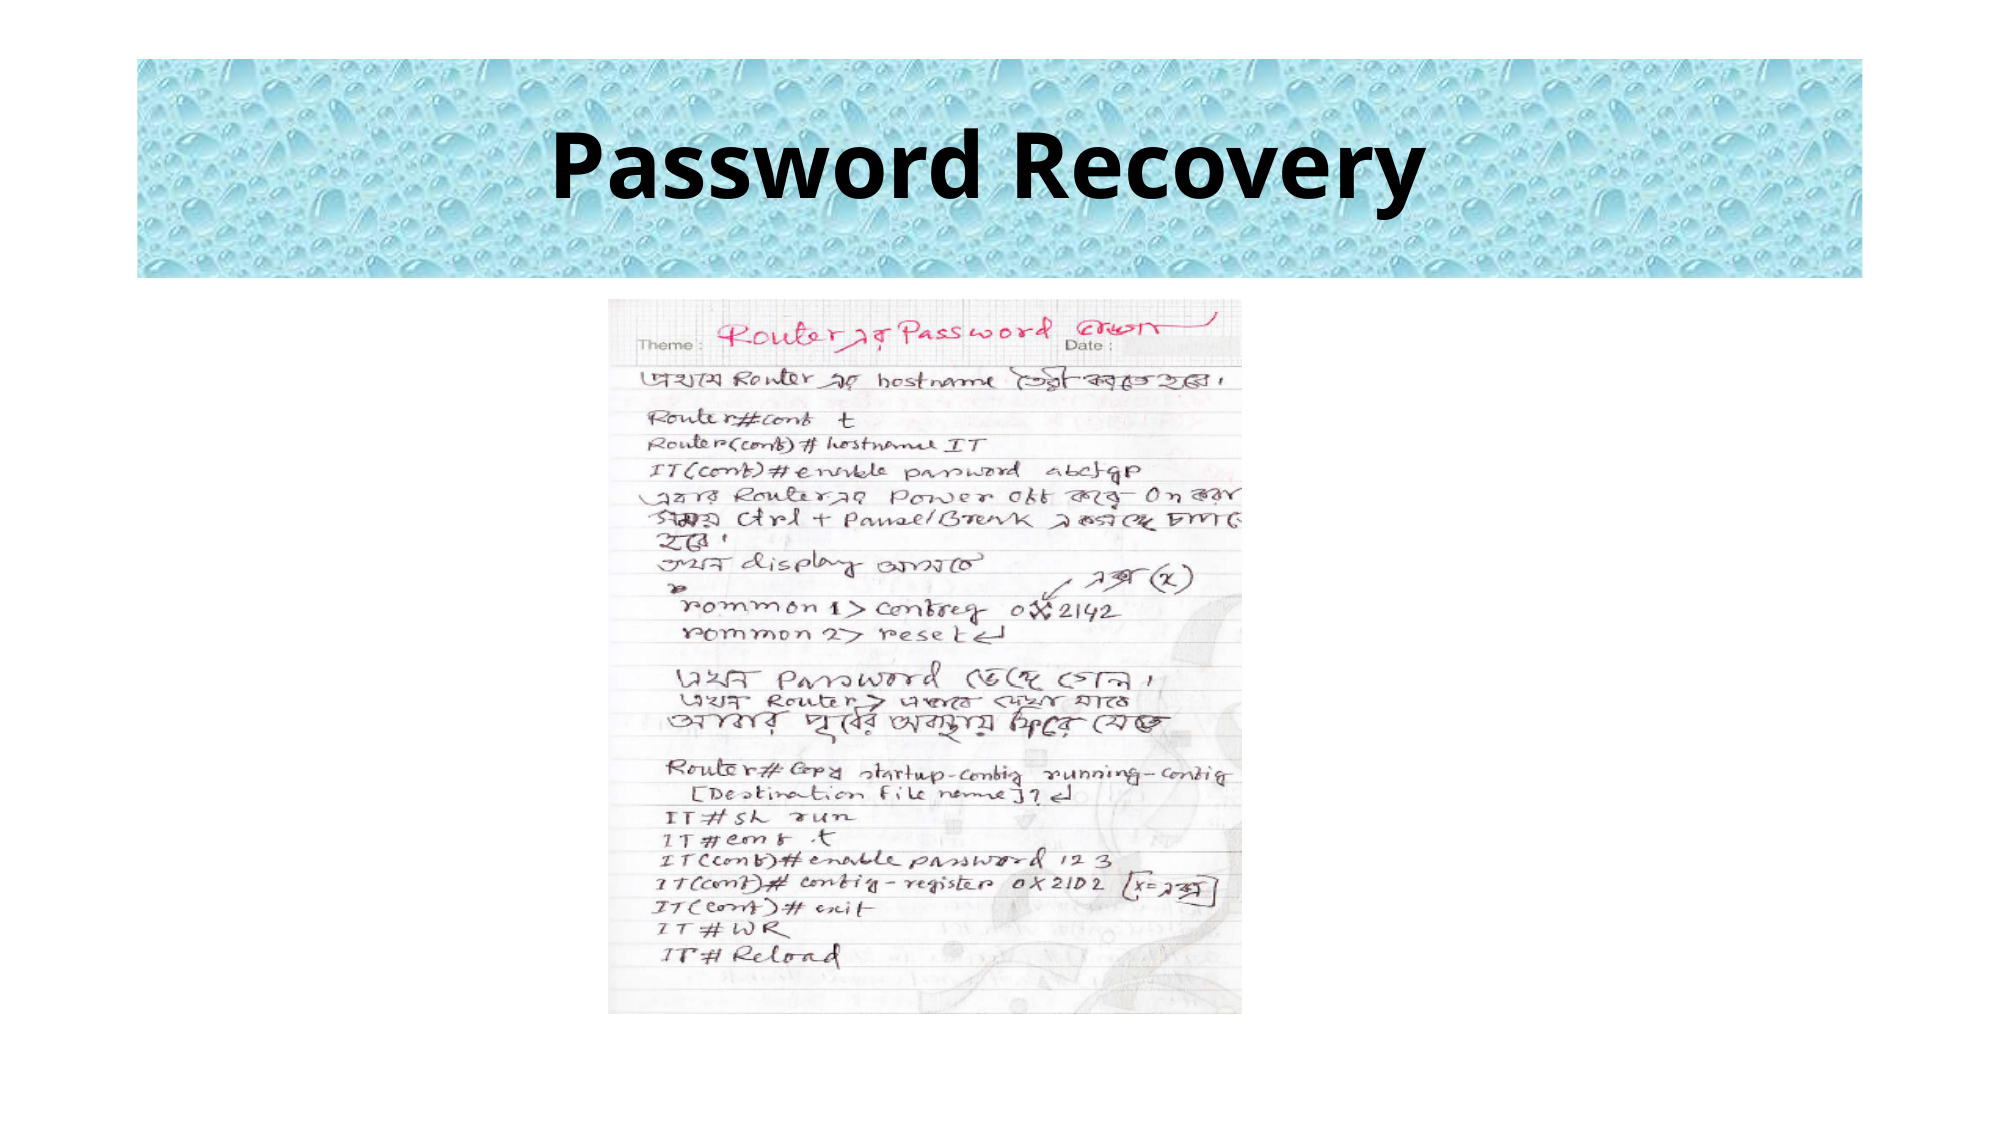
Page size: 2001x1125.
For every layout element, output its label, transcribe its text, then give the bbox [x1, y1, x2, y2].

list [608, 299, 1242, 1014]
title Password Recovery [137, 59, 1863, 278]
